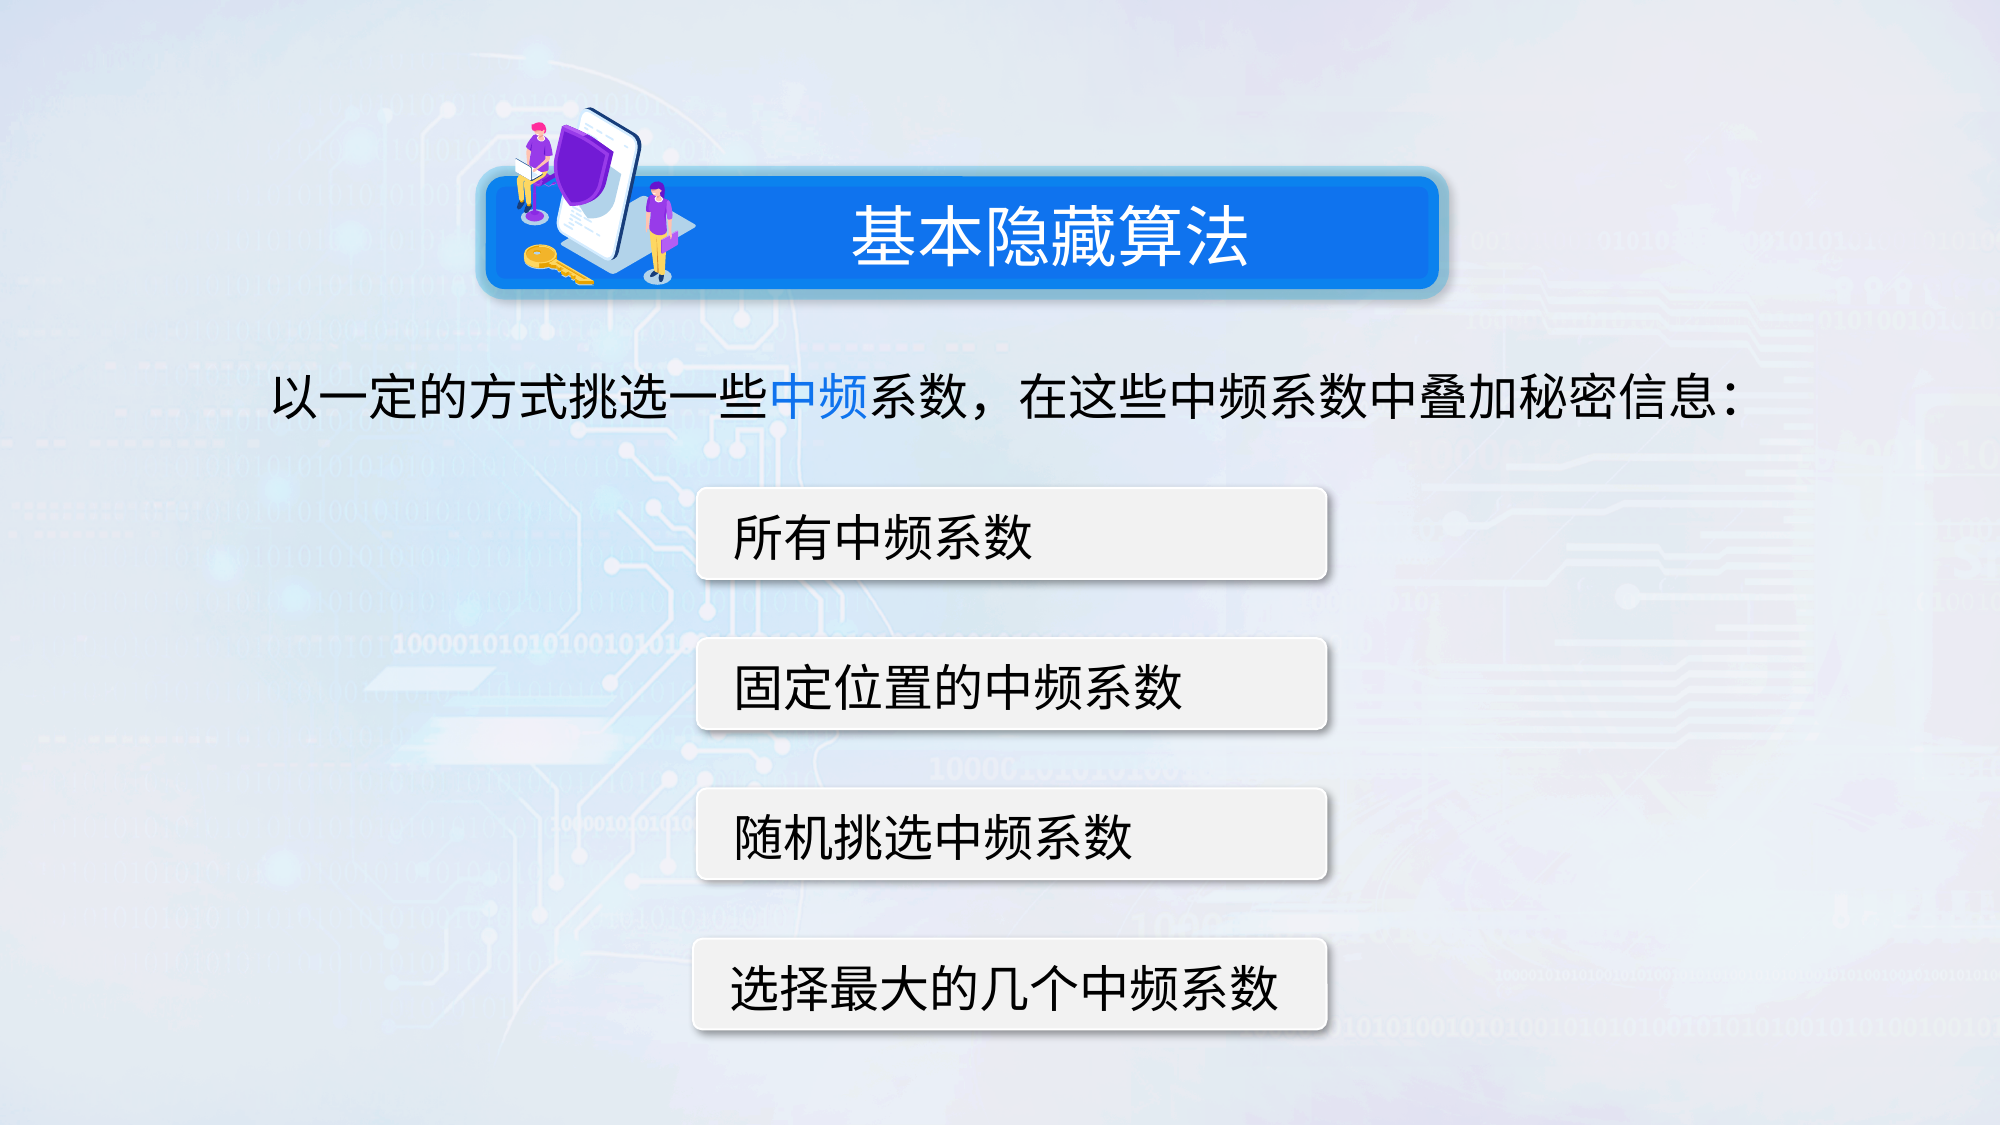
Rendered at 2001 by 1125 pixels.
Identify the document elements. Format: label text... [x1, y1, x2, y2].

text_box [696, 487, 1327, 579]
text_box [696, 638, 1327, 730]
picture [0, 0, 2000, 1125]
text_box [696, 788, 1327, 880]
text_box 以一定的方式挑选一些中频系数，在这些中频系数中叠加秘密信息： [253, 357, 1747, 493]
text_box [485, 107, 1439, 290]
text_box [692, 938, 1327, 1030]
